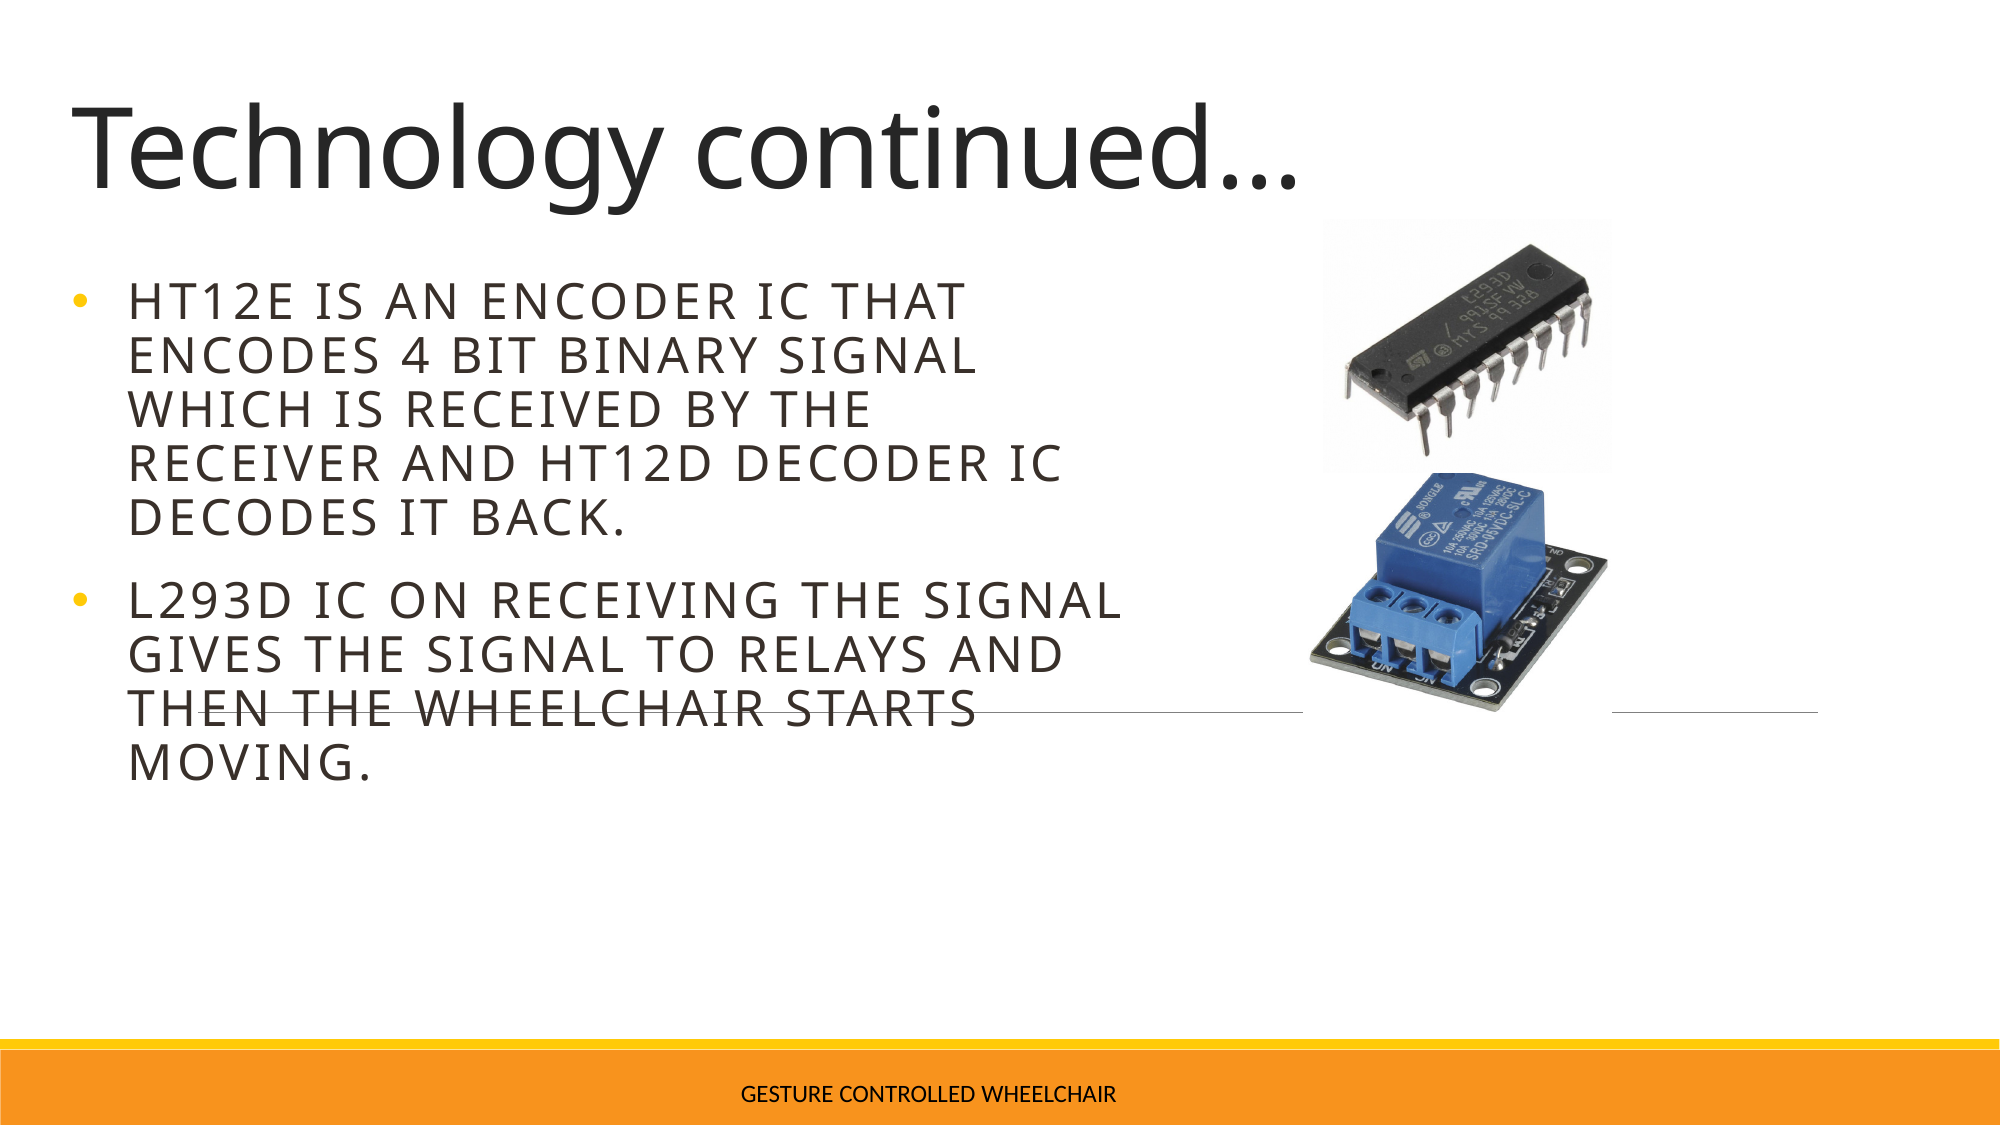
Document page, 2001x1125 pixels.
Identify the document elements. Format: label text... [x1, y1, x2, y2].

footer Gesture controlled wheelchair [534, 1059, 1324, 1125]
picture [1303, 218, 1613, 727]
title Technology continued... [56, 34, 1722, 220]
list HT12E is an encoder IC that encodes 4 bit binary signal which is received by the receiver and HT12D decoder IC decodes it back. L293D IC on receiving the signal gives the signal to relays and then the wheelchair starts moving. [56, 268, 1153, 938]
